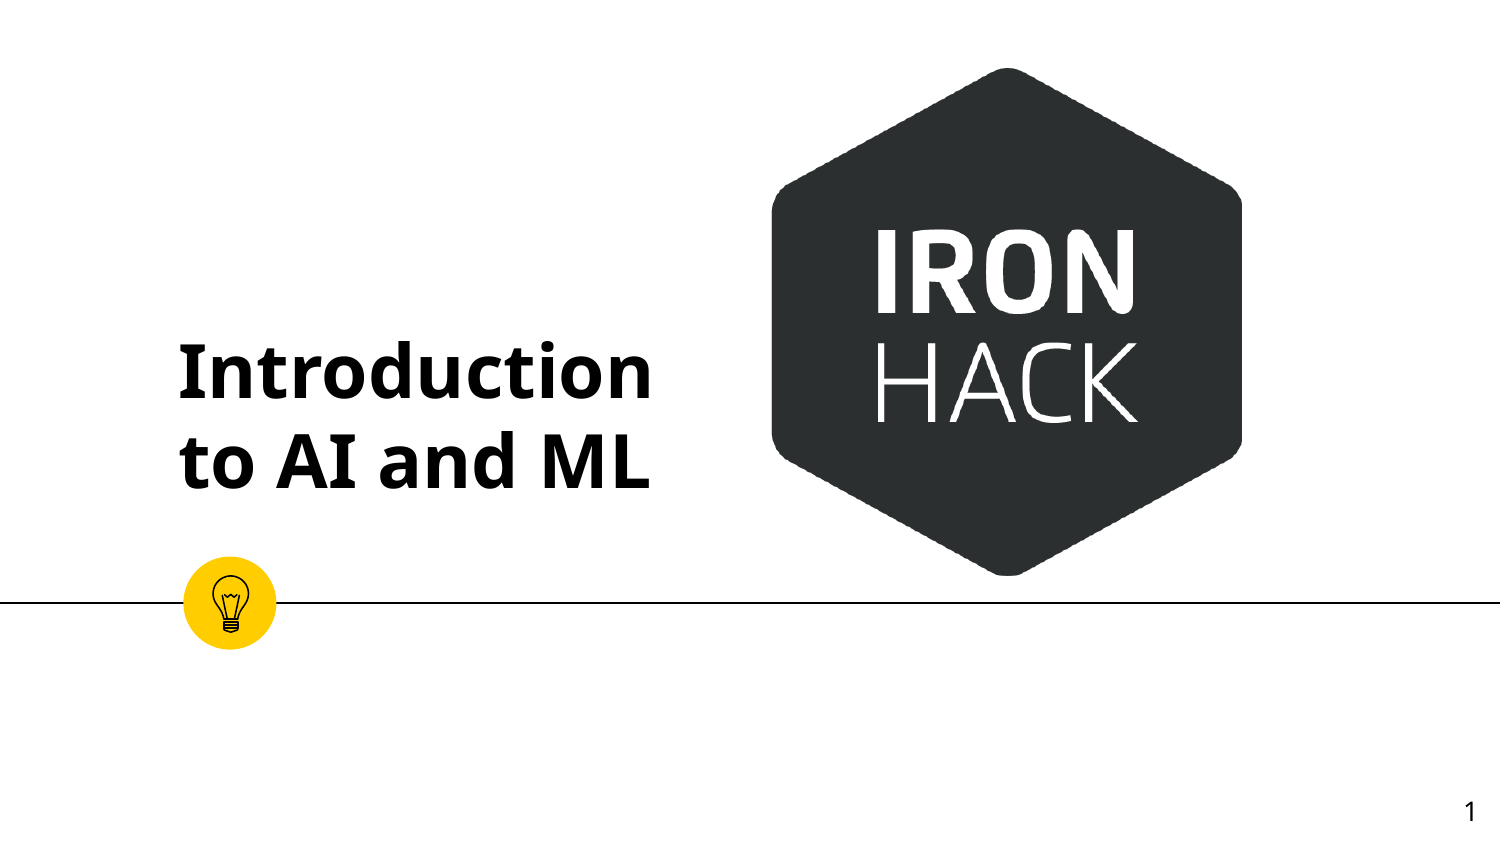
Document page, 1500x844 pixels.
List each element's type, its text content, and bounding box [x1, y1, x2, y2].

title Introduction to AI and ML [163, 313, 749, 519]
picture [770, 68, 1242, 577]
slide_number ‹#› [1403, 779, 1494, 844]
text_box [212, 575, 249, 633]
